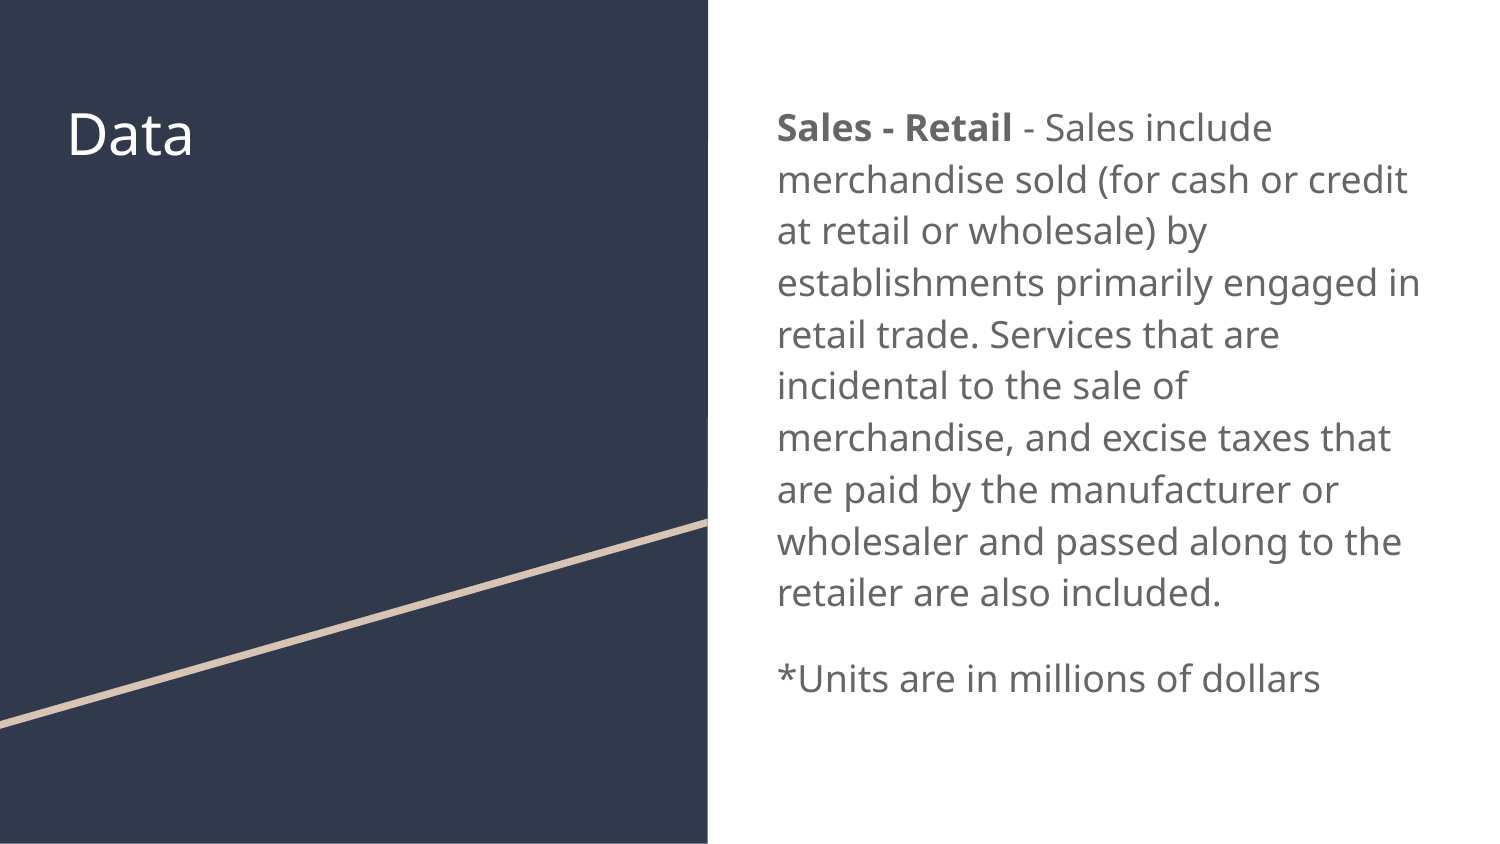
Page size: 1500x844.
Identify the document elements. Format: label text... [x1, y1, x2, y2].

title Data [51, 82, 660, 494]
list Sales - Retail - Sales include merchandise sold (for cash or credit at retail or wholesale) by establishments primarily engaged in retail trade. Services that are incidental to the sale of merchandise, and excise taxes that are paid by the manufacturer or wholesaler and passed along to the retailer are also included. *Units are in millions of dollars [761, 82, 1446, 755]
